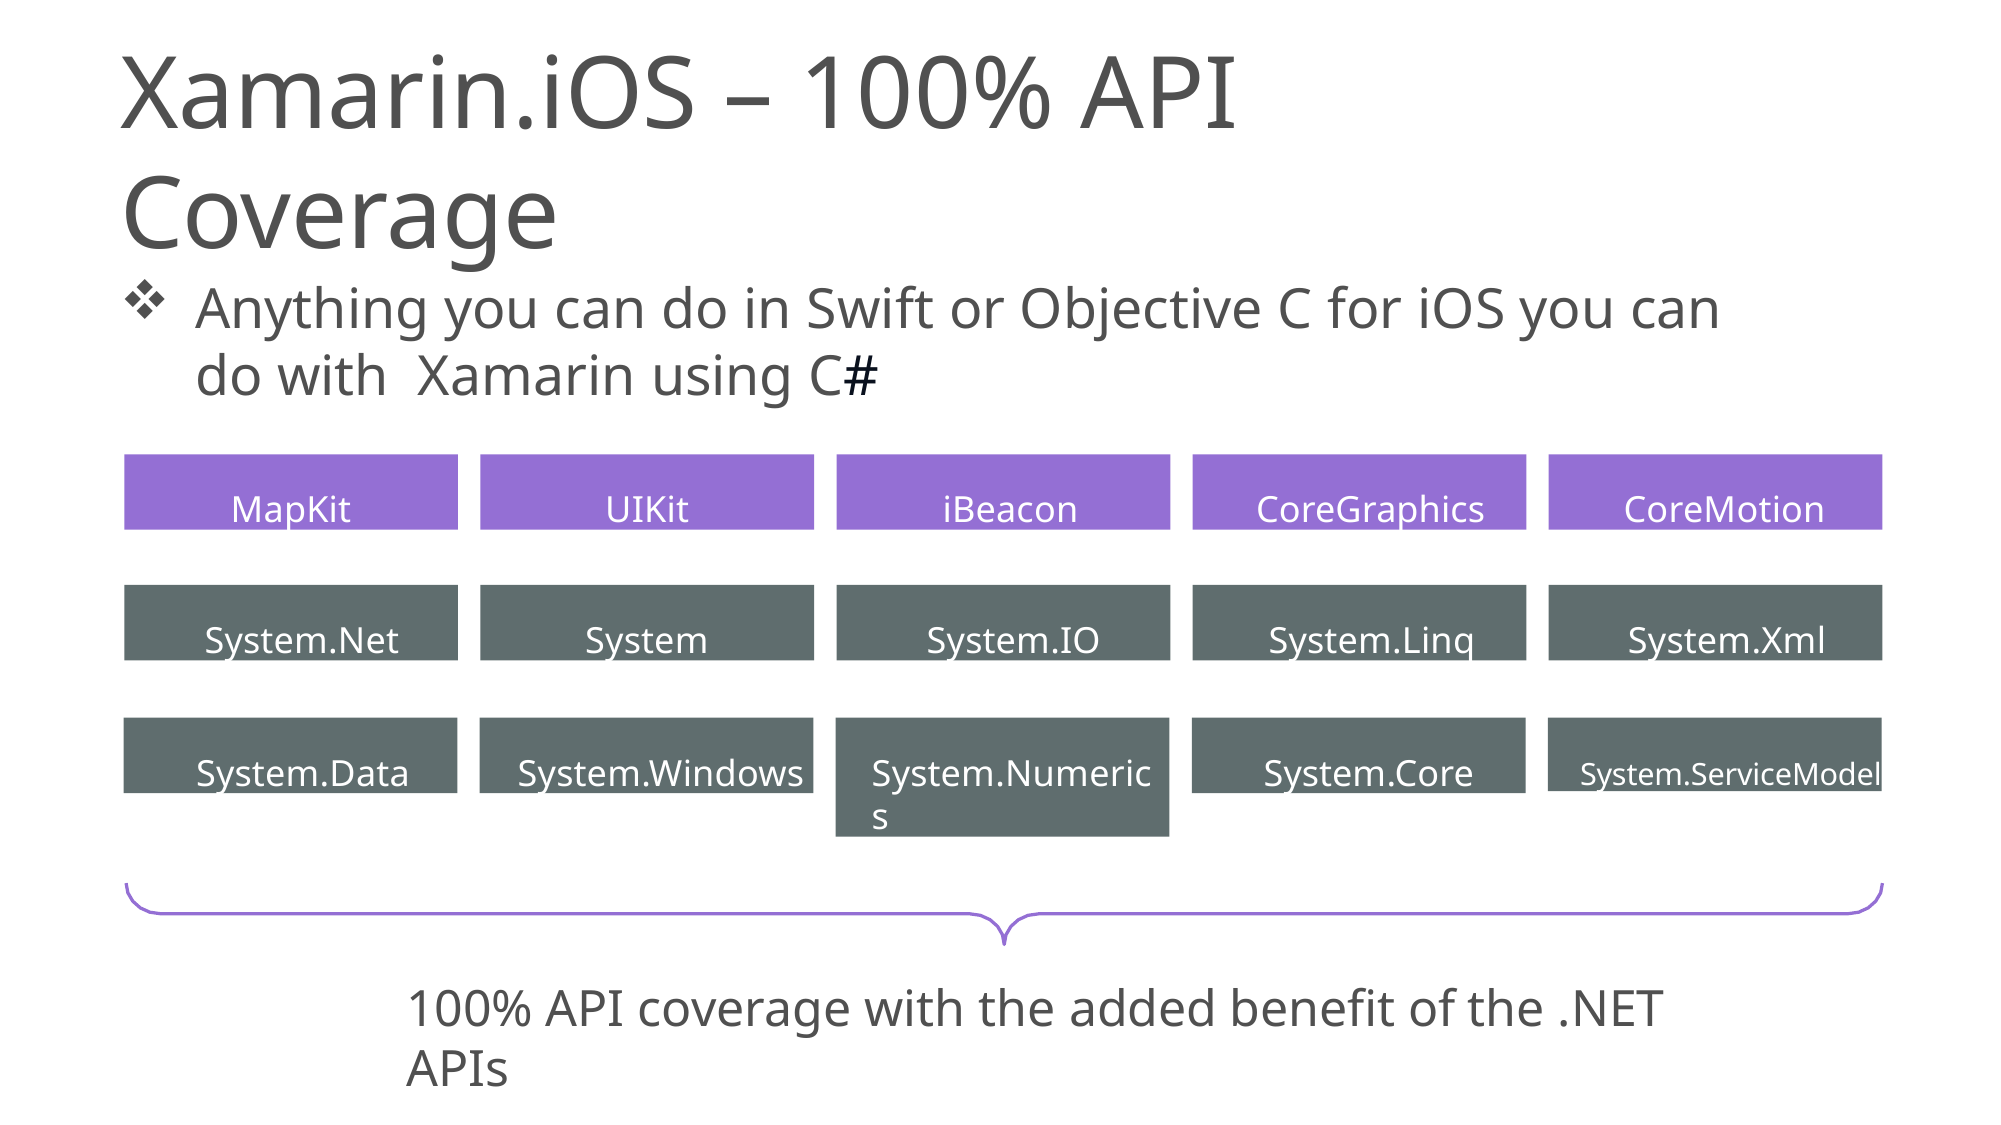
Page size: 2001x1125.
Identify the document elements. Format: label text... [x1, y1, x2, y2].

text_box 100% API coverage with the added benefit of the .NET APIs [403, 973, 1713, 1097]
text_box System.Net [124, 584, 458, 661]
text_box System.Data [123, 717, 458, 794]
text_box UIKit [480, 454, 815, 530]
title Xamarin.iOS – 100% API Coverage [117, 25, 1556, 268]
text_box [126, 883, 1883, 945]
text_box System.Linq [1192, 584, 1527, 661]
text_box System.ServiceModel [1547, 717, 1882, 792]
text_box System.Numerics [835, 717, 1170, 837]
text_box System.Core [1191, 717, 1526, 794]
text_box CoreMotion [1548, 454, 1883, 530]
text_box iBeacon [836, 454, 1171, 530]
text_box System [480, 584, 815, 661]
text_box System.Xml [1548, 584, 1883, 661]
text_box MapKit [124, 454, 458, 530]
text_box Anything you can do in Swift or Objective C for iOS you can do with Xamarin using C# [117, 270, 1781, 407]
text_box System.IO [836, 584, 1171, 661]
text_box CoreGraphics [1192, 454, 1527, 530]
text_box System.Windows [479, 717, 814, 794]
